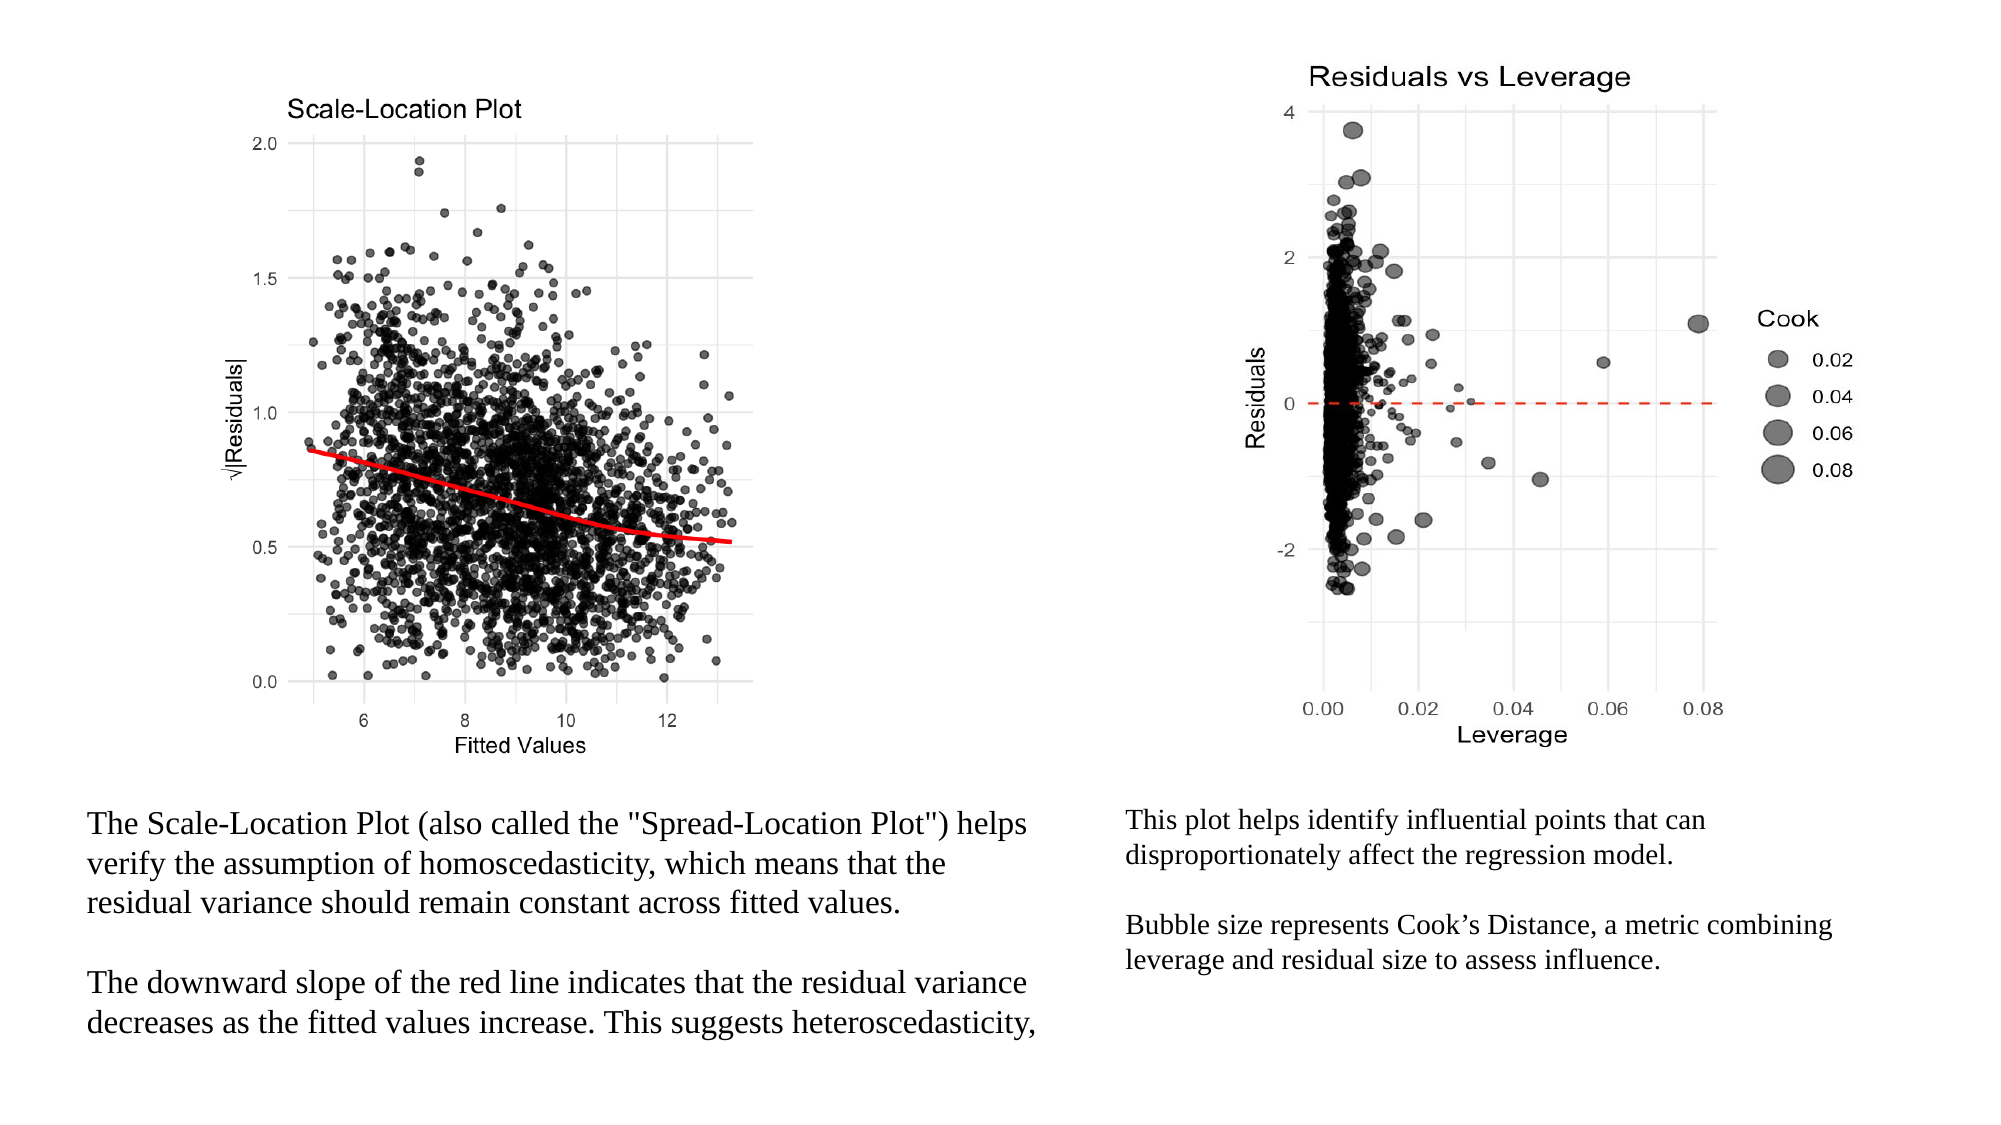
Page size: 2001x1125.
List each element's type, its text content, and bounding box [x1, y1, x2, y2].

picture [176, 19, 784, 794]
picture [1232, 54, 1881, 759]
text_box The Scale-Location Plot (also called the "Spread-Location Plot") helps verify the assumption of homoscedasticity, which means that the residual variance should remain constant across fitted values. The downward slope of the red line indicates that the residual variance decreases as the fitted values increase. This suggests heteroscedasticity, [71, 793, 1064, 1048]
text_box This plot helps identify influential points that can disproportionately affect the regression model. Bubble size represents Cook’s Distance, a metric combining leverage and residual size to assess influence. [1110, 792, 1928, 1053]
